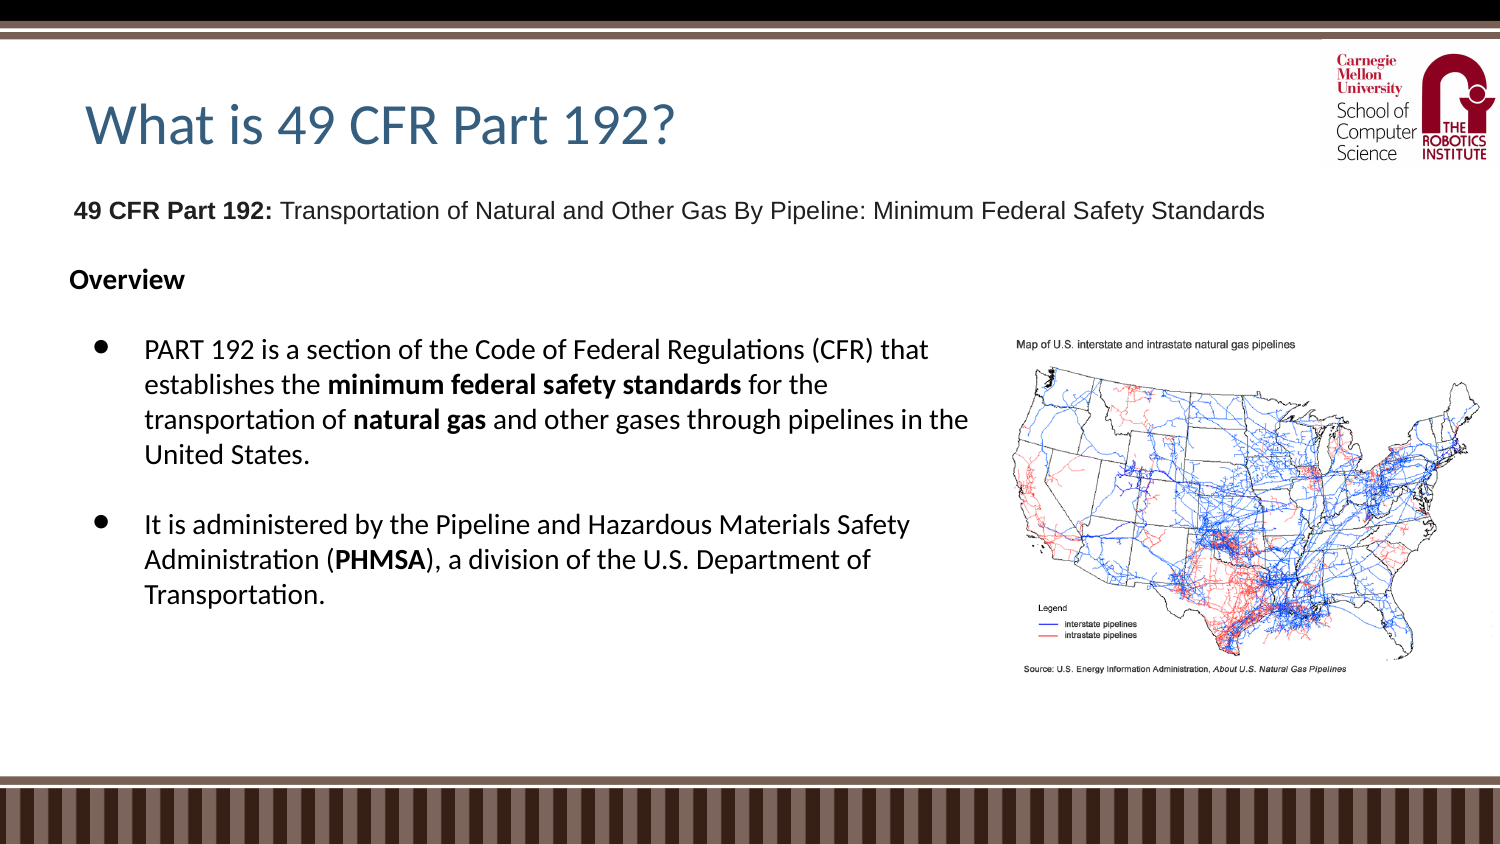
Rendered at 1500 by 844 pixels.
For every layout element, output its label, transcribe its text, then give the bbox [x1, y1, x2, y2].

picture [1322, 39, 1500, 168]
picture [1006, 303, 1494, 692]
title What is 49 CFR Part 192? [74, 61, 1039, 163]
picture [0, 789, 1500, 844]
text_box Overview PART 192 is a section of the Code of Federal Regulations (CFR) that establishes the minimum federal safety standards for the transportation of natural gas and other gases through pipelines in the United States. It is administered by the Pipeline and Hazardous Materials Safety Administration (PHMSA), a division of the U.S. Department of Transportation. [58, 240, 1007, 753]
text_box 49 CFR Part 192: Transportation of Natural and Other Gas By Pipeline: Minimum Federal Safety Standards [58, 179, 1344, 240]
